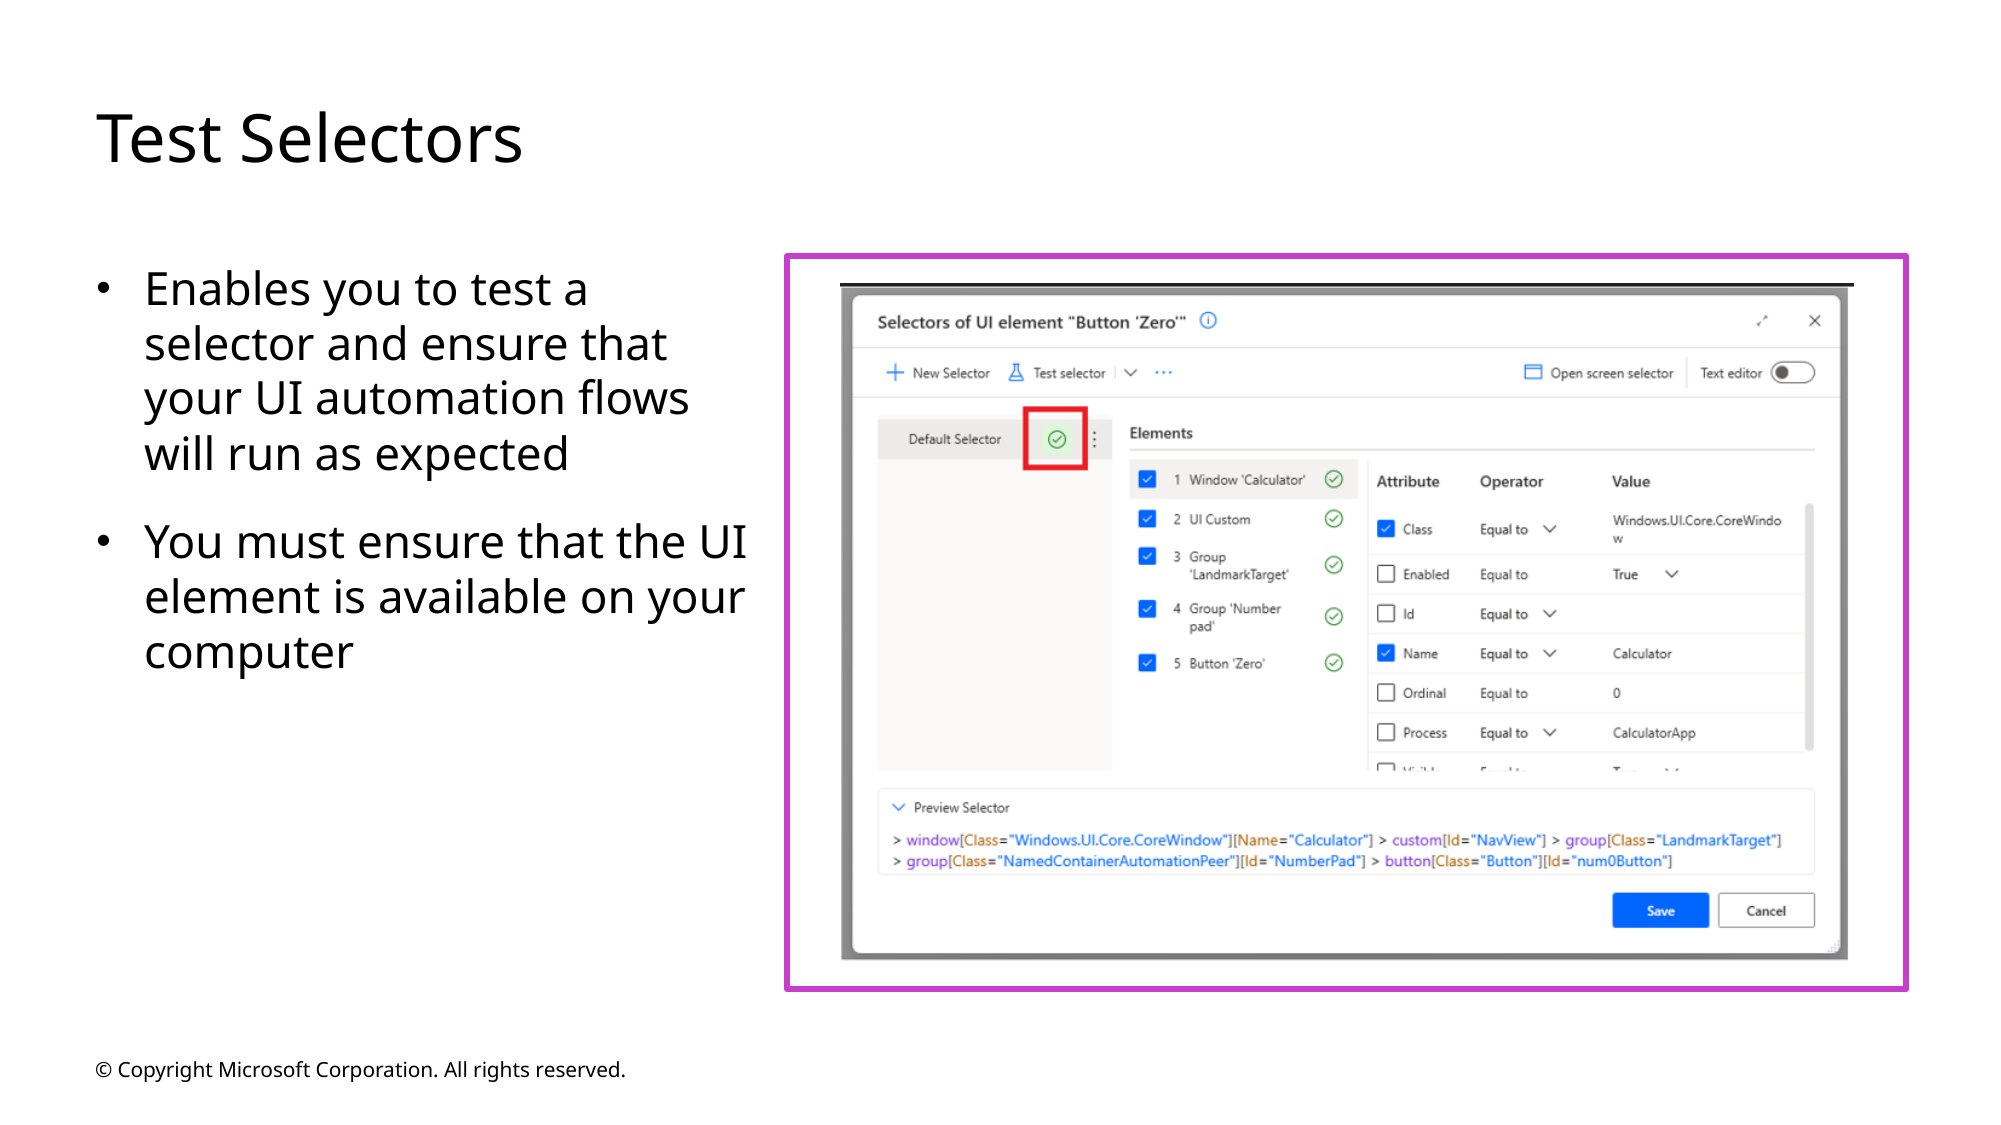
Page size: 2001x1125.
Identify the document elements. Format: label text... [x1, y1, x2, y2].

picture [790, 259, 1904, 987]
title Test Selectors [96, 96, 1909, 177]
text_box Enables you to test a selector and ensure that your UI automation flows will run as expected You must ensure that the UI element is available on your computer [96, 259, 755, 678]
